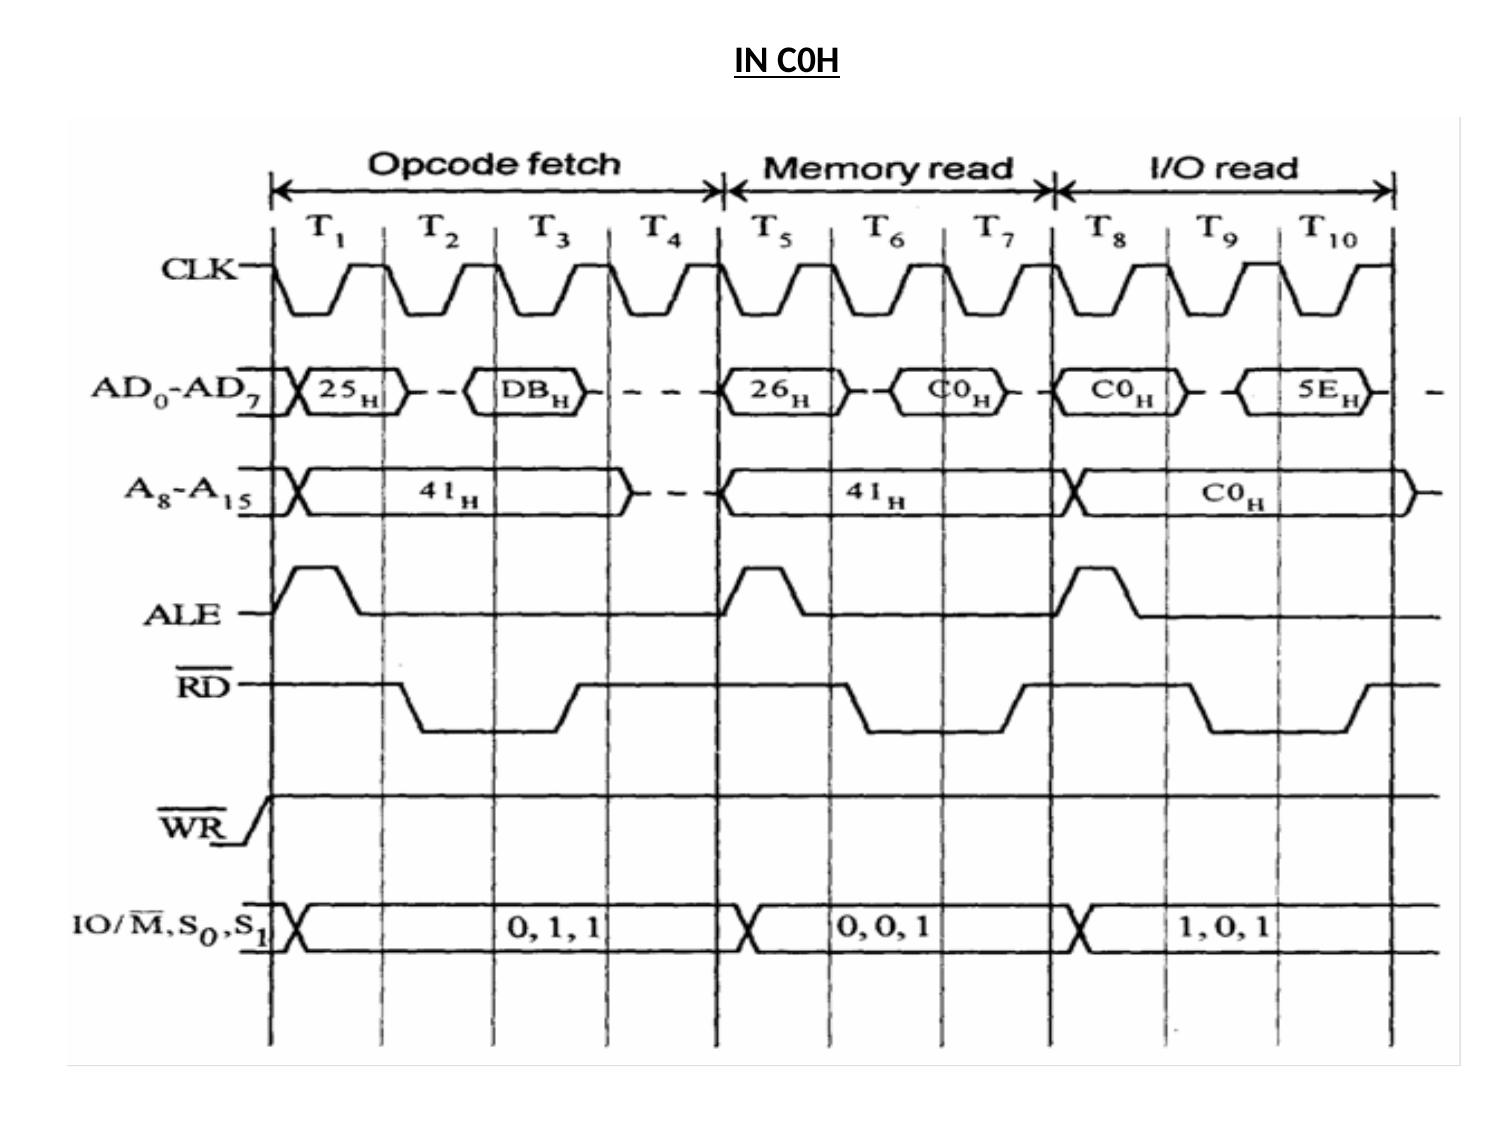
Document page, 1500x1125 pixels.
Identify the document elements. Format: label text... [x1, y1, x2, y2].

text_box IN C0H [586, 28, 988, 88]
picture [66, 116, 1463, 1068]
